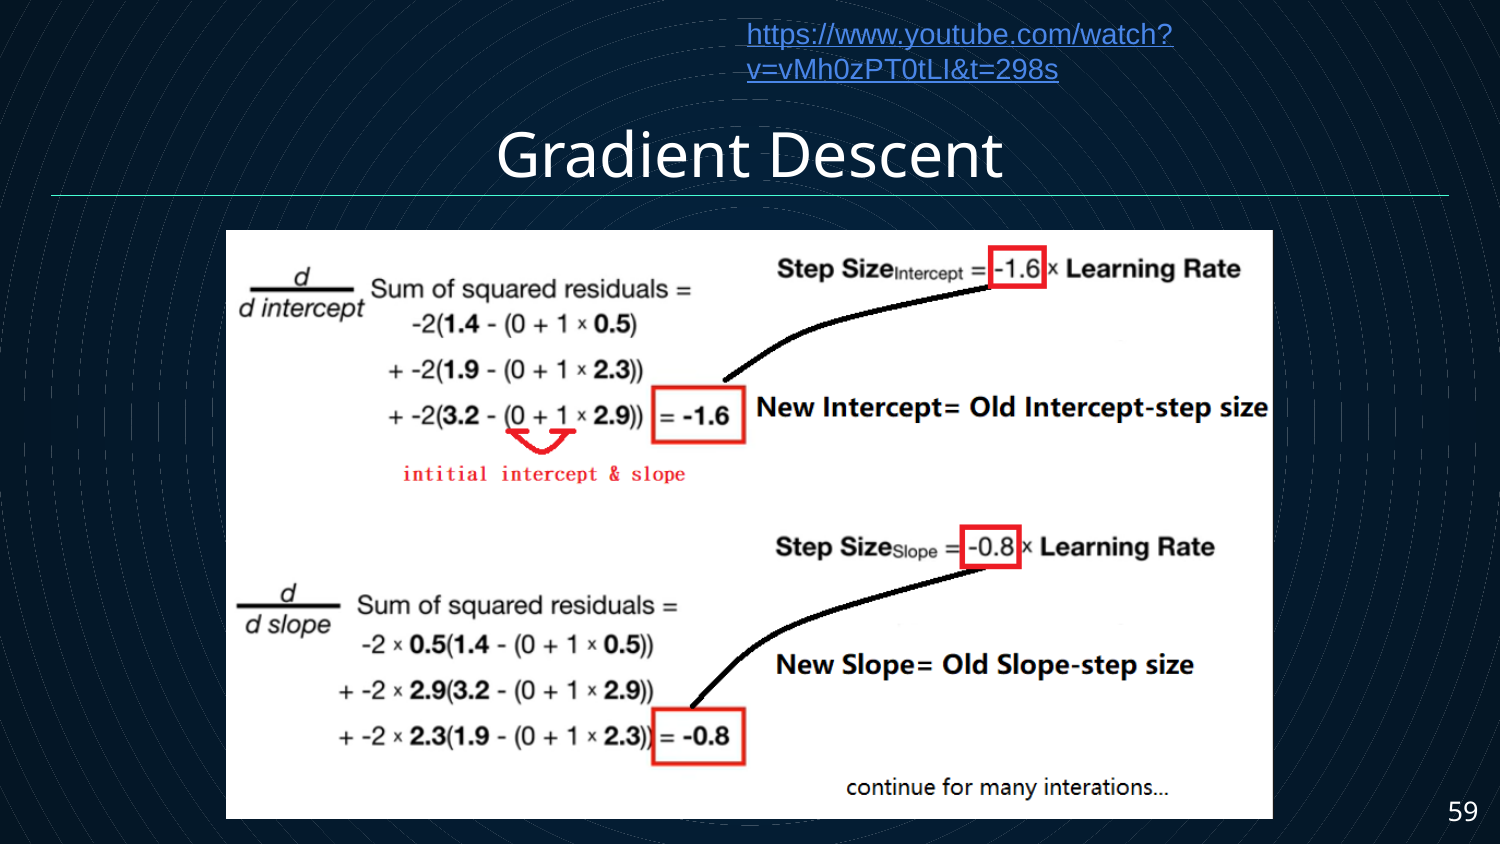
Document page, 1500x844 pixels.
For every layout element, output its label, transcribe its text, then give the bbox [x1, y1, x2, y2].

text_box https://www.youtube.com/watch?v=vMh0zPT0tLI&t=298s [731, 0, 1500, 65]
slide_number ‹#› [1403, 779, 1494, 844]
title Gradient Descent [51, 201, 1449, 206]
title Gradient Descent [51, 25, 1449, 195]
picture [226, 229, 1274, 819]
